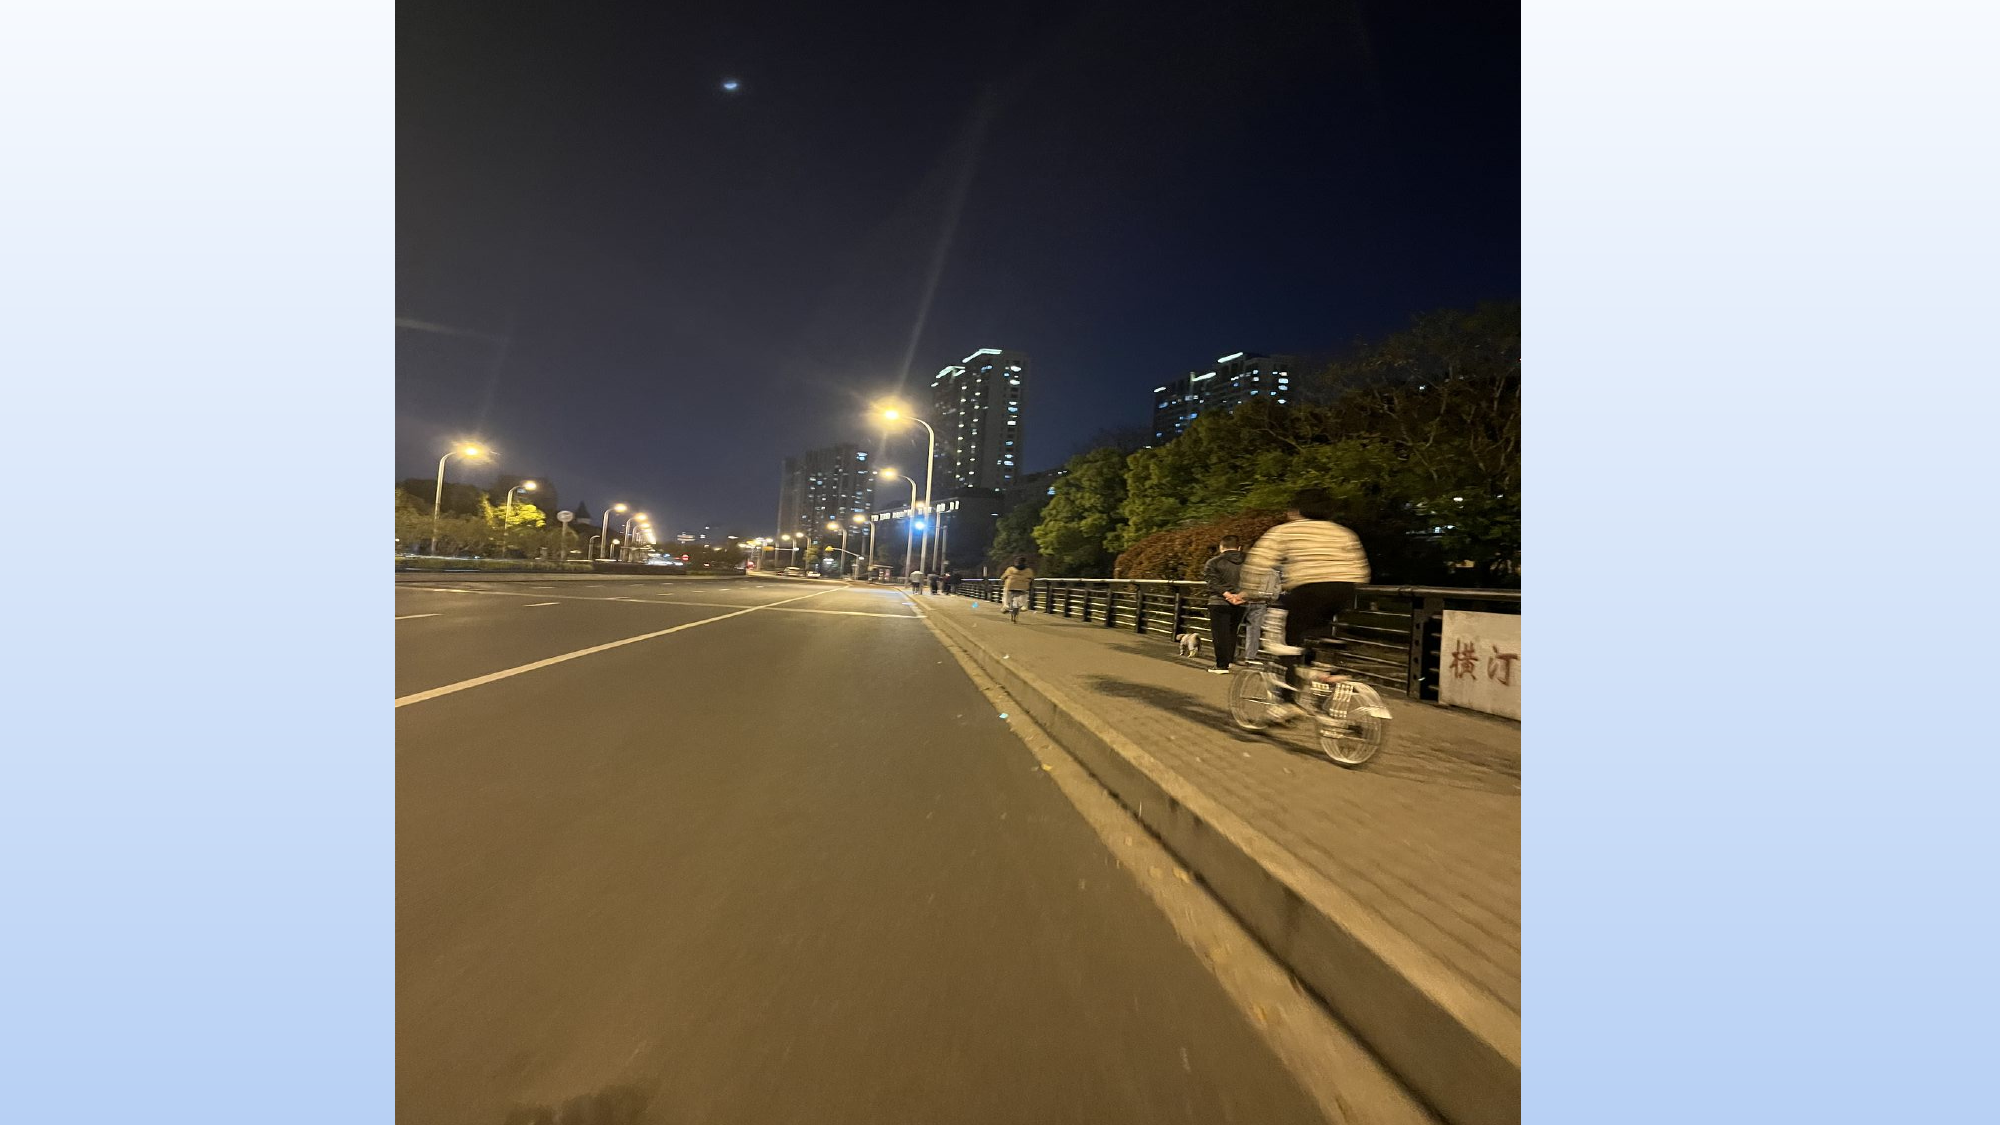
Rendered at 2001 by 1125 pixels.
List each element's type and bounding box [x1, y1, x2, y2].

picture [395, 0, 1521, 1125]
